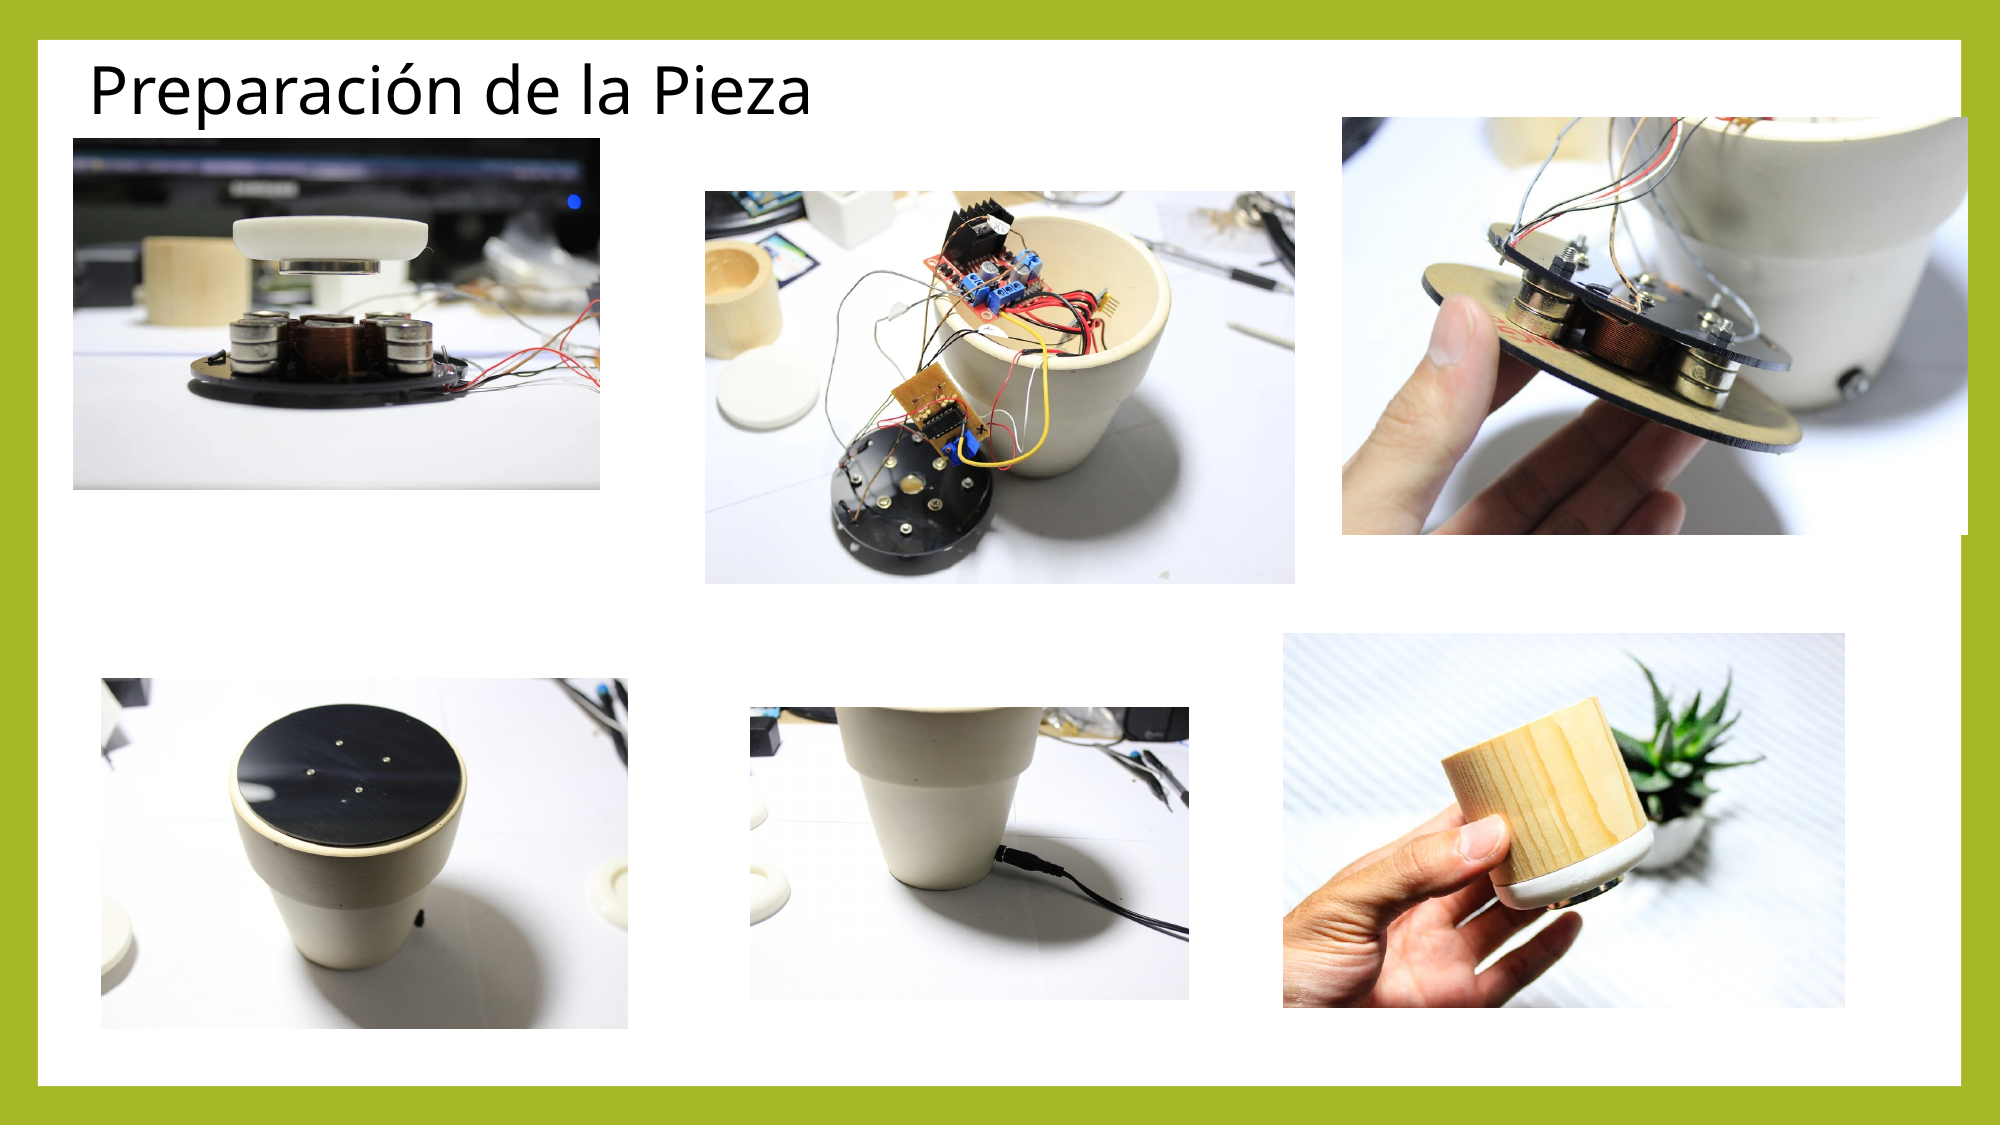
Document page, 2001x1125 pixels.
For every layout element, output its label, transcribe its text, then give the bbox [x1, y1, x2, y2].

picture [73, 138, 600, 490]
picture [1283, 632, 1845, 1008]
picture [749, 706, 1190, 1001]
picture [101, 678, 628, 1030]
picture [1341, 117, 1968, 535]
picture [705, 190, 1295, 585]
text_box Preparación de la Pieza Flotante [73, 40, 1074, 216]
